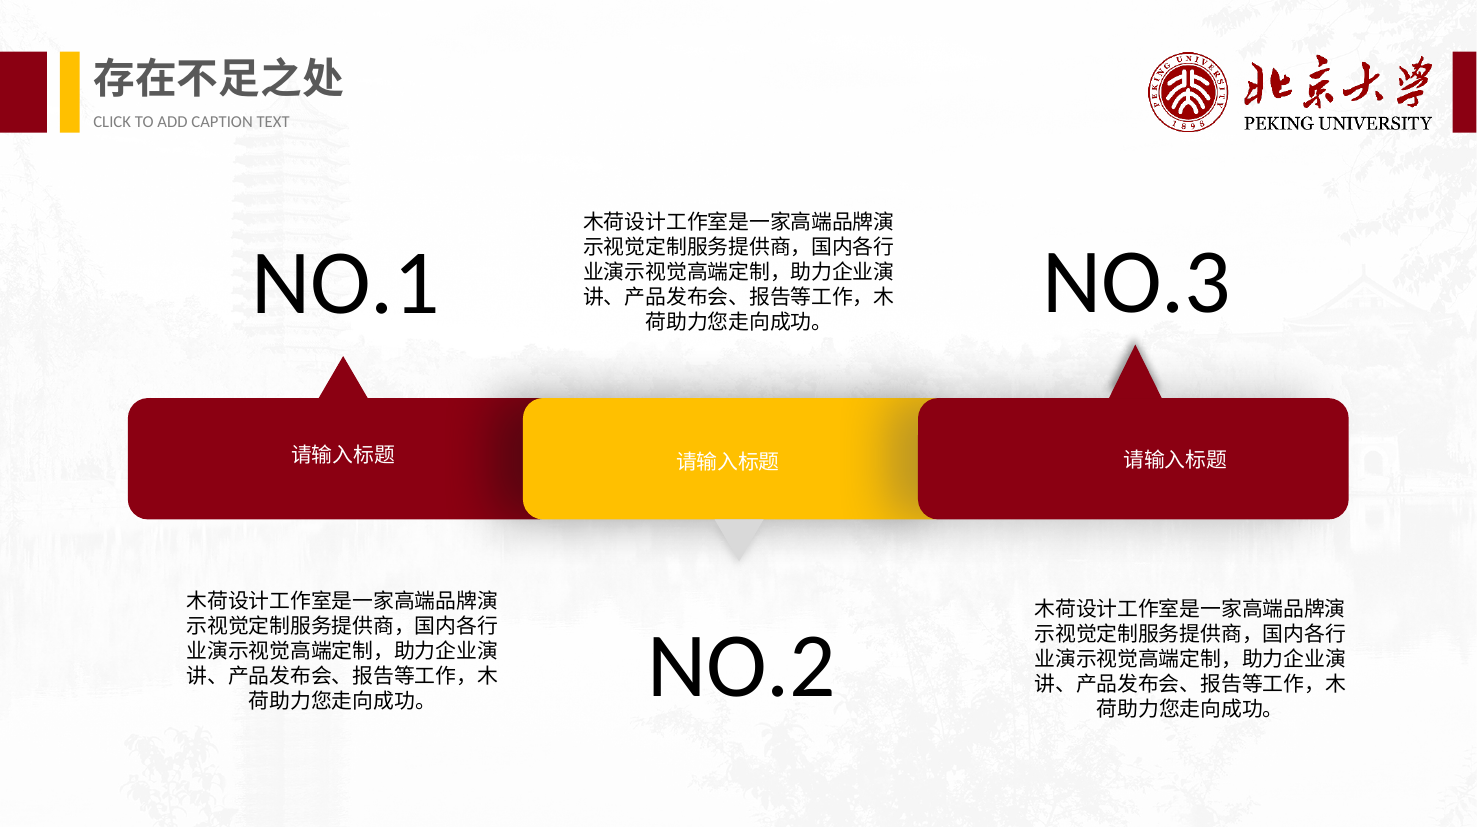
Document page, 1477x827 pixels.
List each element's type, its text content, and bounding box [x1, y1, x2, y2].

text_box NO.2 [632, 597, 851, 723]
picture [0, 0, 1477, 827]
text_box [1450, 50, 1477, 135]
text_box NO.3 [1027, 213, 1246, 339]
text_box NO.1 [236, 214, 456, 339]
text_box 木荷设计工作室是一家高端品牌演示视觉定制服务提供商，国内各行业演示视觉高端定制，助力企业演讲、产品发布会、报告等工作，木荷助力您走向成功。 [161, 580, 523, 721]
text_box [58, 50, 82, 135]
text_box [0, 50, 49, 135]
text_box 木荷设计工作室是一家高端品牌演示视觉定制服务提供商，国内各行业演示视觉高端定制，助力企业演讲、产品发布会、报告等工作，木荷助力您走向成功。 [558, 201, 920, 341]
text_box 存在不足之处 [93, 52, 359, 103]
text_box CLICK TO ADD CAPTION TEXT [93, 110, 359, 131]
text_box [127, 344, 1349, 562]
text_box 木荷设计工作室是一家高端品牌演示视觉定制服务提供商，国内各行业演示视觉高端定制，助力企业演讲、产品发布会、报告等工作，木荷助力您走向成功。 [1009, 588, 1371, 728]
